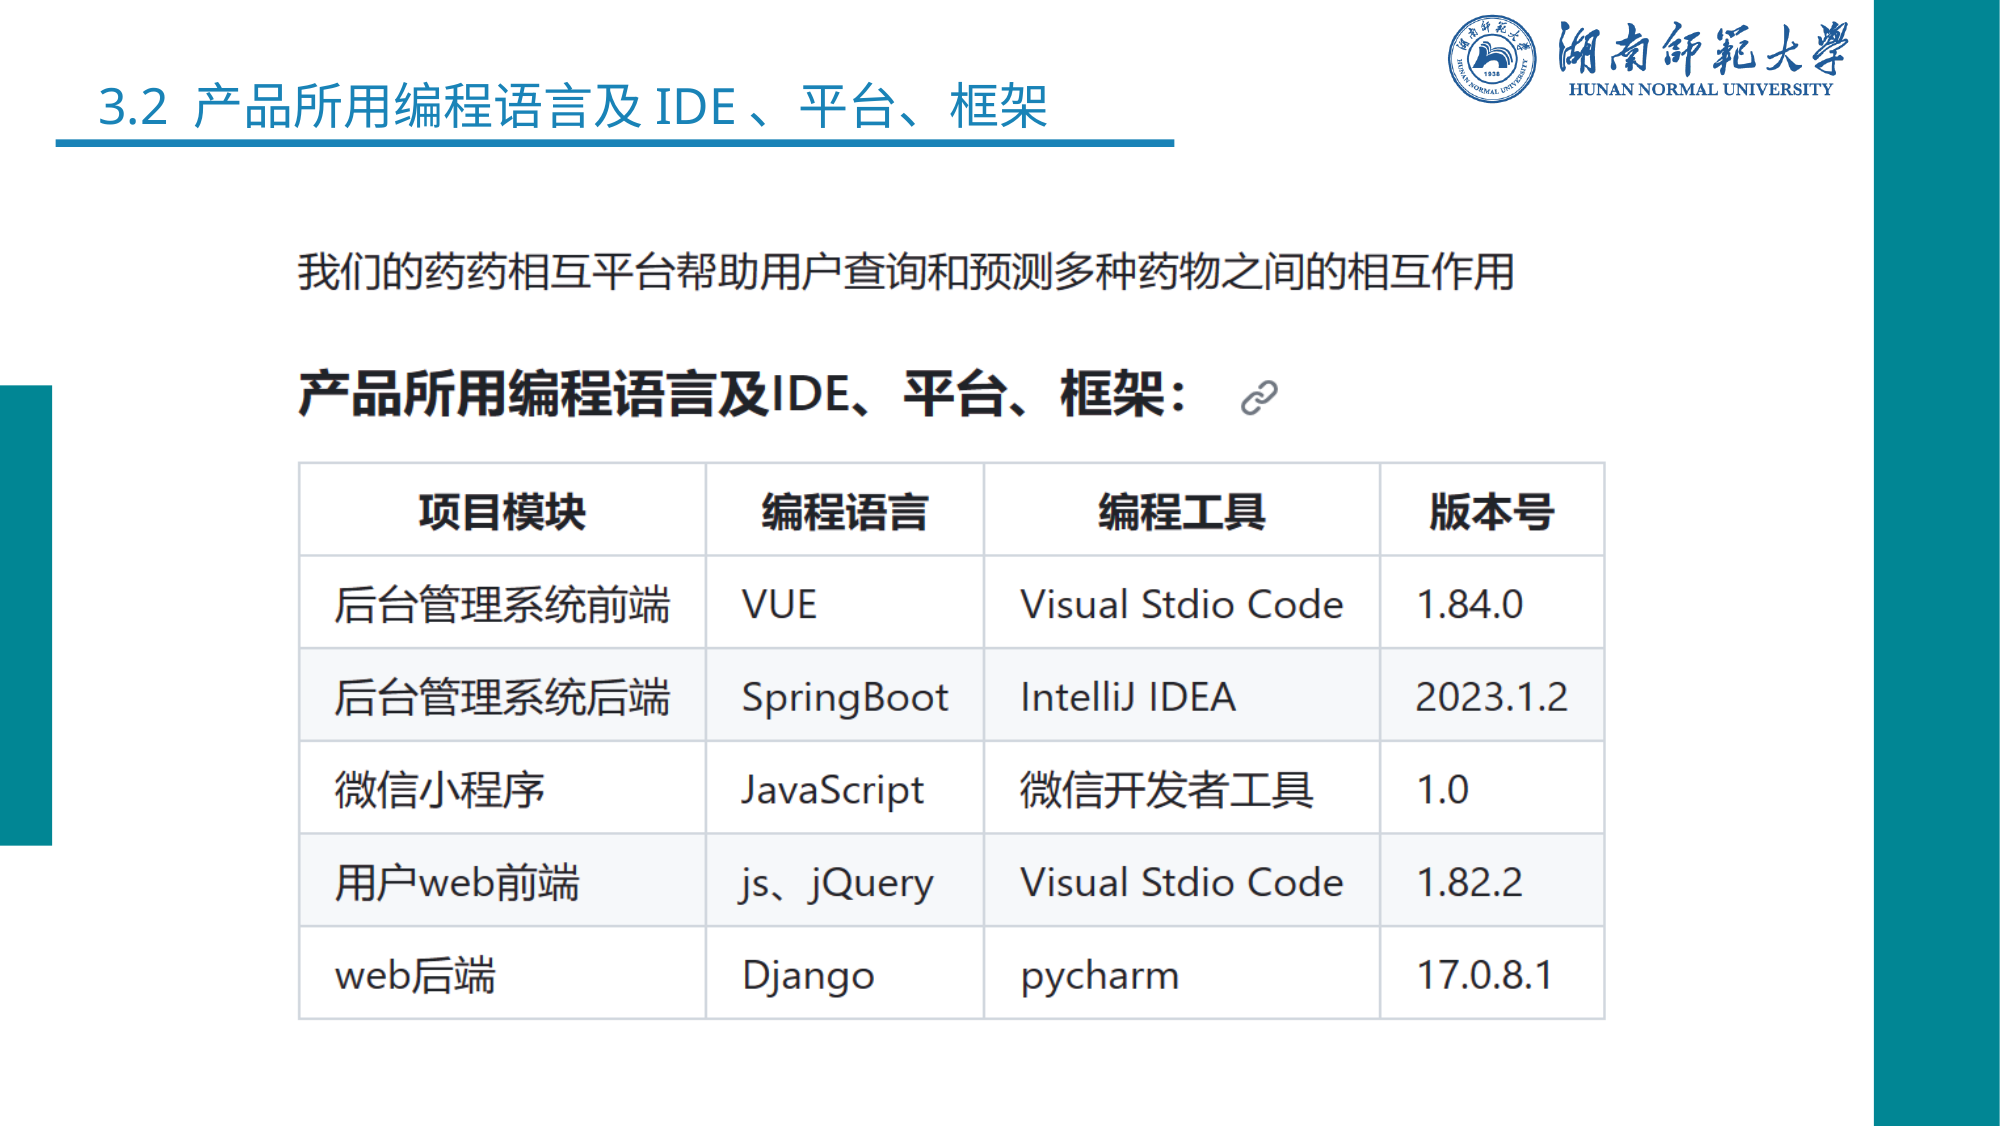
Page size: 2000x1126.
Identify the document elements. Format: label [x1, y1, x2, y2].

text_box [0, 383, 54, 848]
text_box [1872, 0, 2000, 1126]
picture [1425, 0, 1864, 182]
picture [264, 210, 1623, 1074]
text_box [55, 67, 1175, 148]
